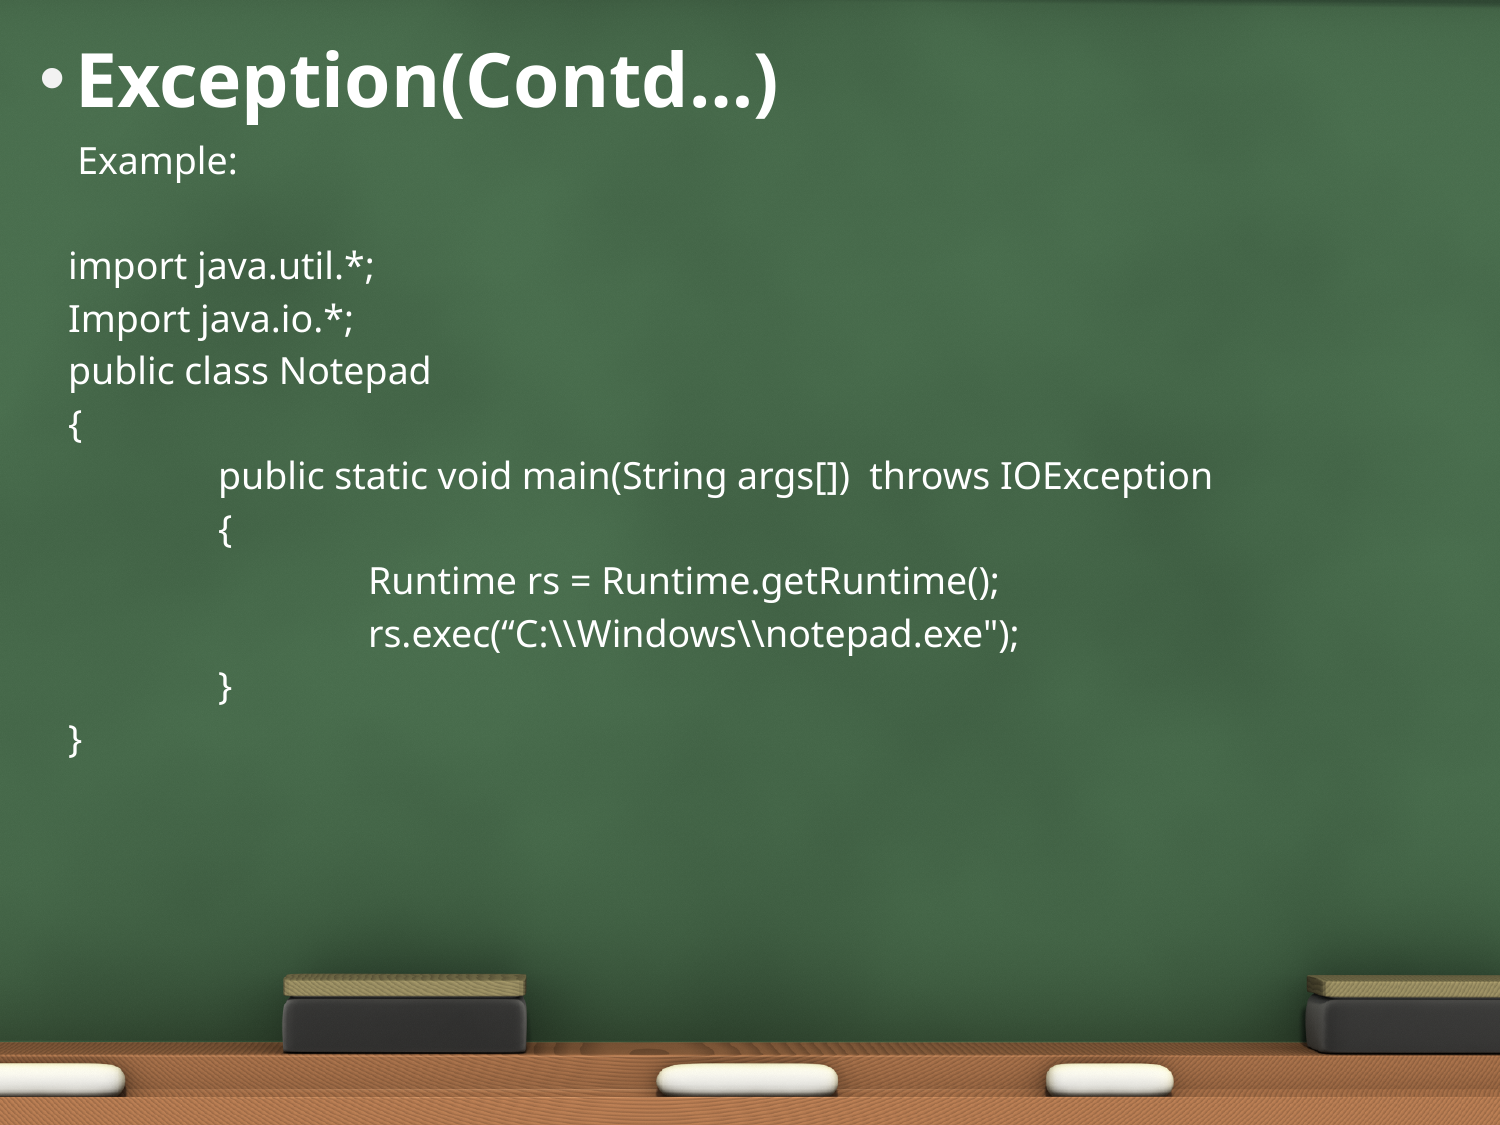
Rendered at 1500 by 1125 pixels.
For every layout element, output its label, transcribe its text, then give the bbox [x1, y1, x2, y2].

list Example: import java.util.*; Import java.io.*; public class Notepad { public static void main(String args[]) throws IOException { Runtime rs = Runtime.getRuntime(); rs.exec(“C:\\Windows\\notepad.exe"); } } [53, 129, 1412, 882]
picture [0, 0, 1500, 1125]
title Exception(Contd…) [24, 24, 1375, 130]
